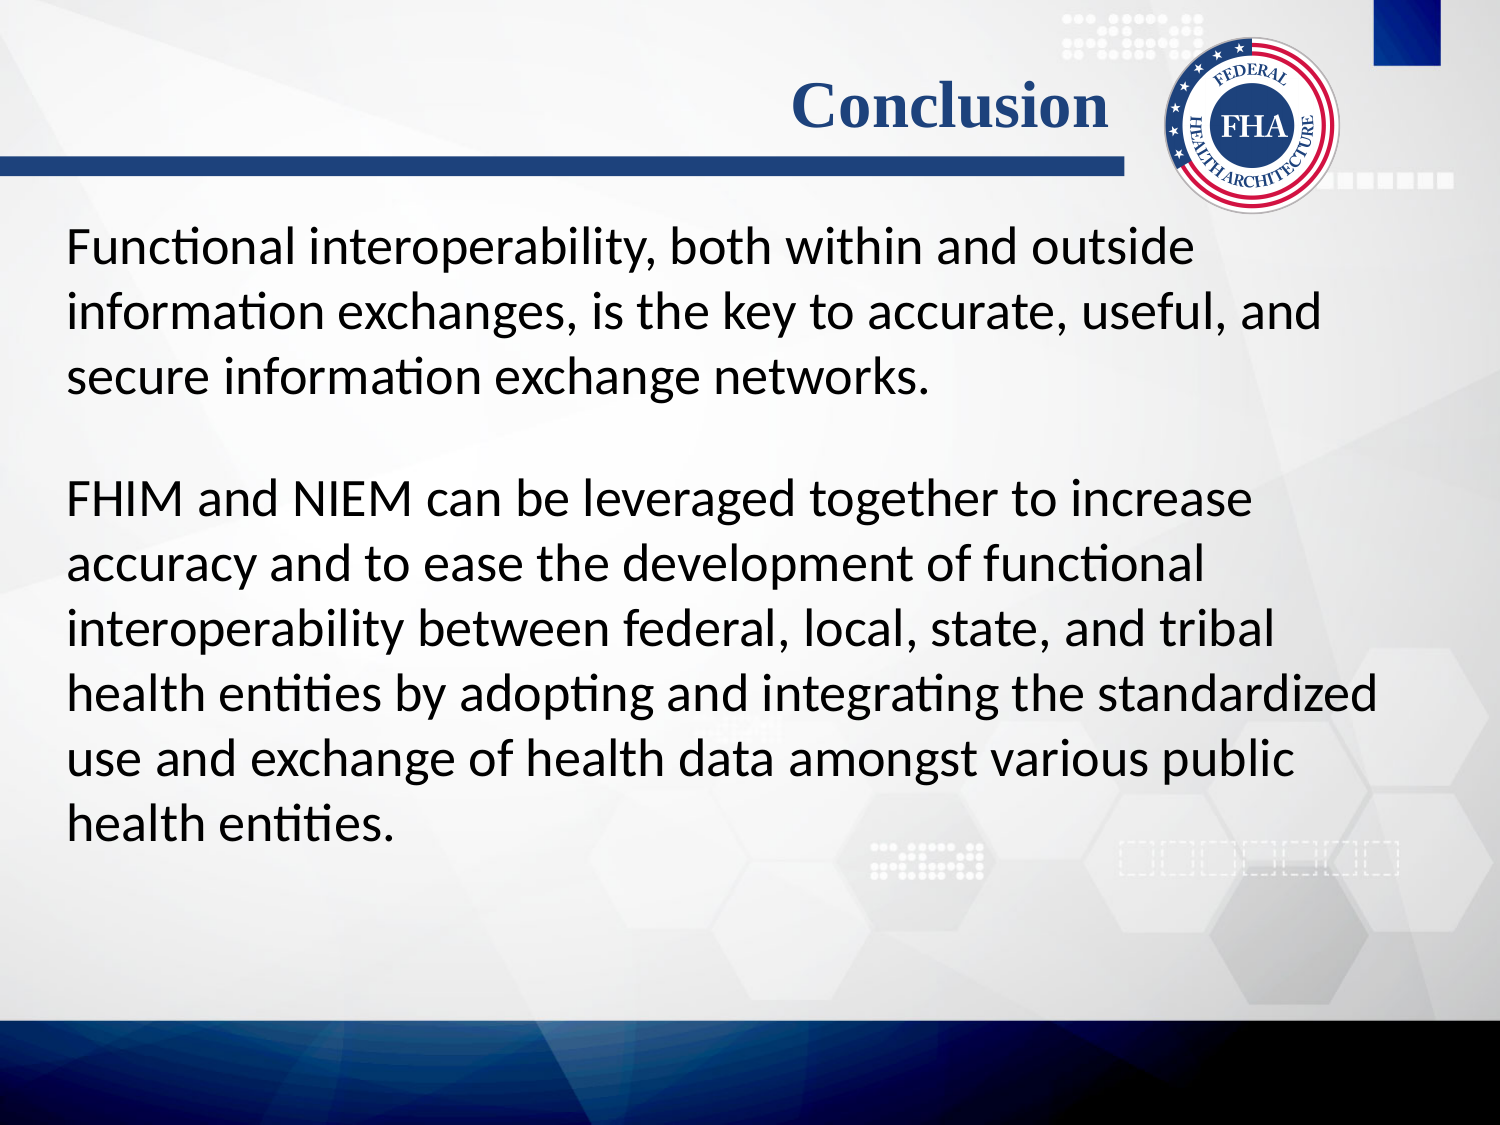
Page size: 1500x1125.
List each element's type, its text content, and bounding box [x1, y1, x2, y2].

title Conclusion [75, 45, 1125, 157]
list Functional interoperability, both within and outside information exchanges, is the key to accurate, useful, and secure information exchange networks. FHIM and NIEM can be leveraged together to increase accuracy and to ease the development of functional interoperability between federal, local, state, and tribal health entities by adopting and integrating the standardized use and exchange of health data amongst various public health entities. [51, 202, 1402, 952]
picture [0, 0, 1500, 1125]
